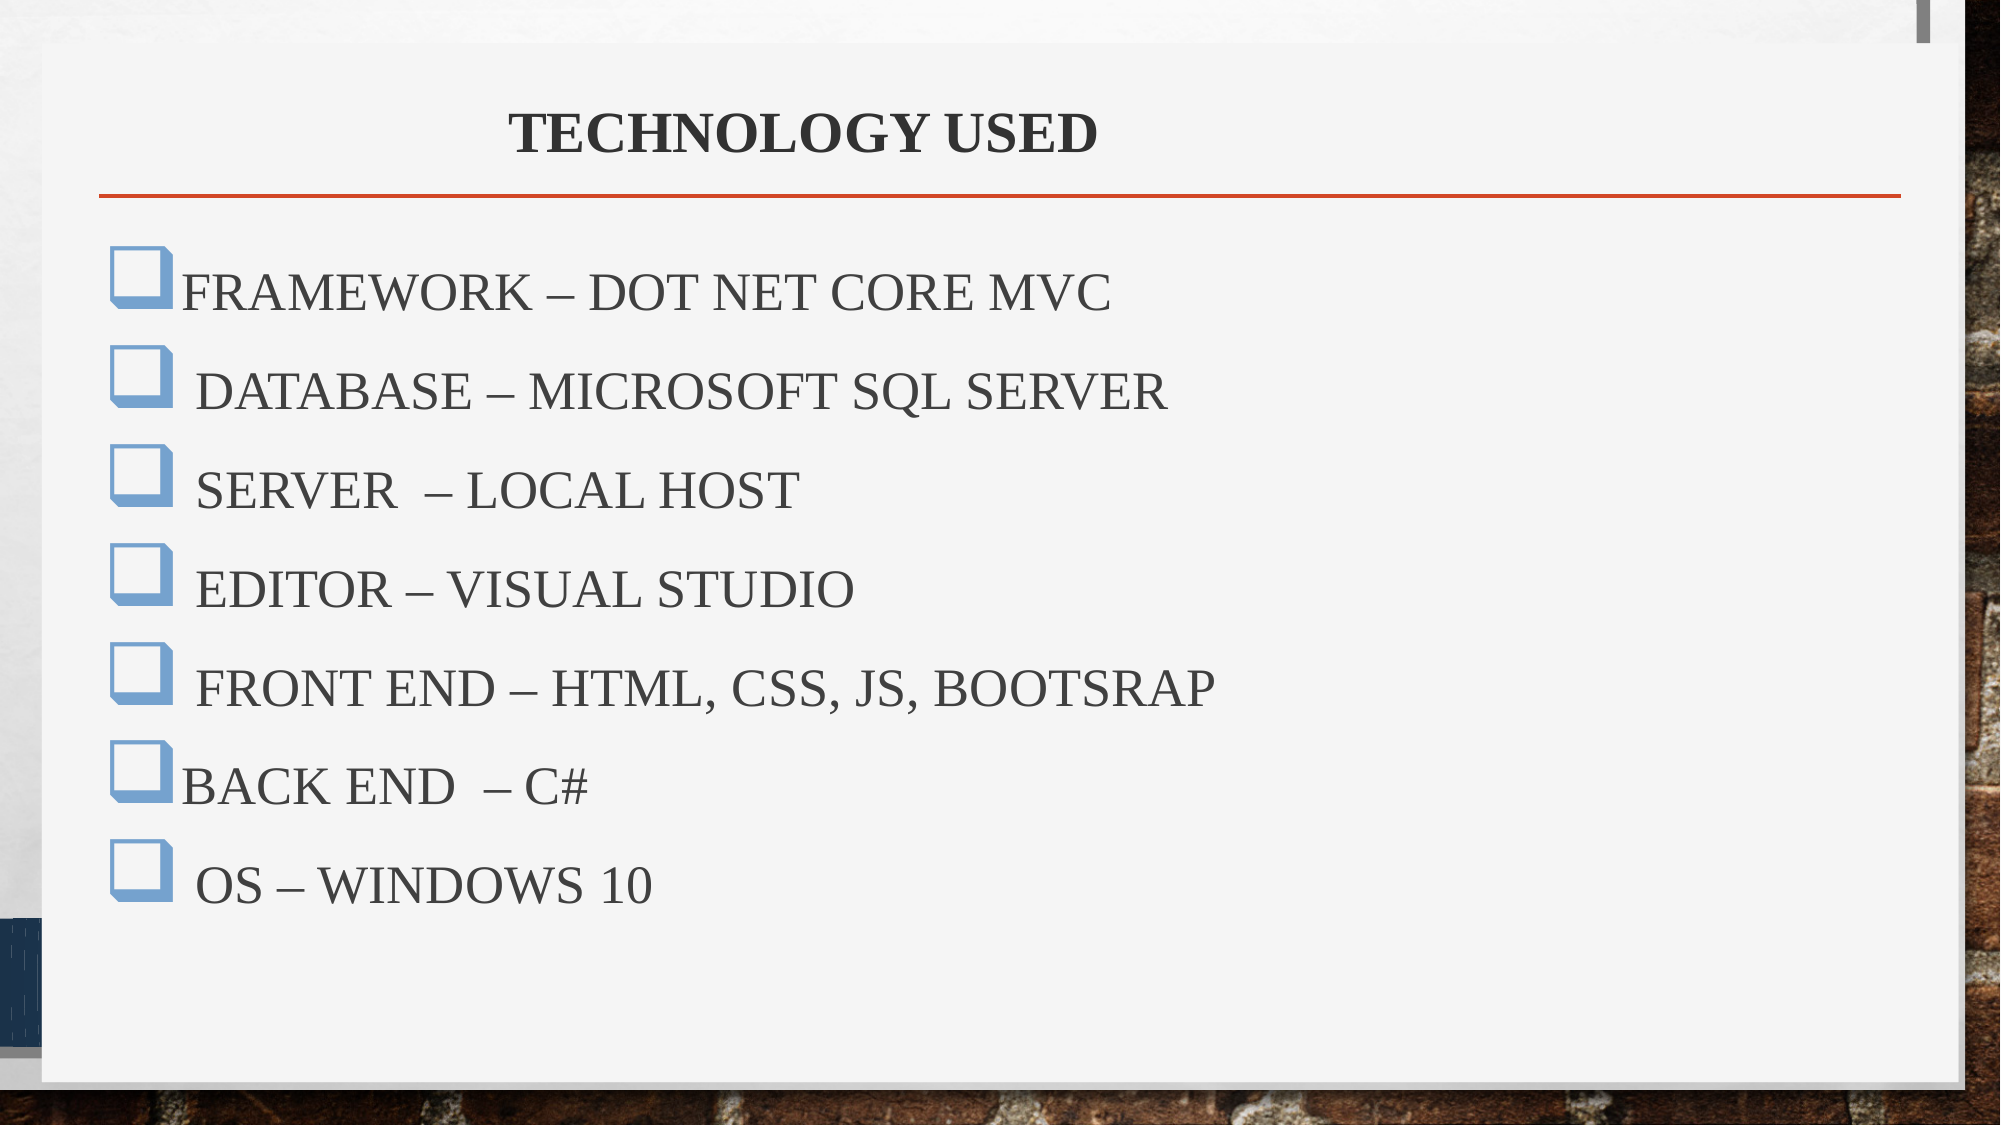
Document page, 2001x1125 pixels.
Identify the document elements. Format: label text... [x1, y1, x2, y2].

title Technology Used [493, 67, 1622, 173]
list Framework – Dot net core mvc Database – Microsoft SQL server Server – Local host Editor – Visual Studio Front End – HTML, CSS, JS, Bootsrap Back End – C# OS – Windows 10 [88, 235, 1658, 1045]
picture [0, 0, 2000, 1125]
